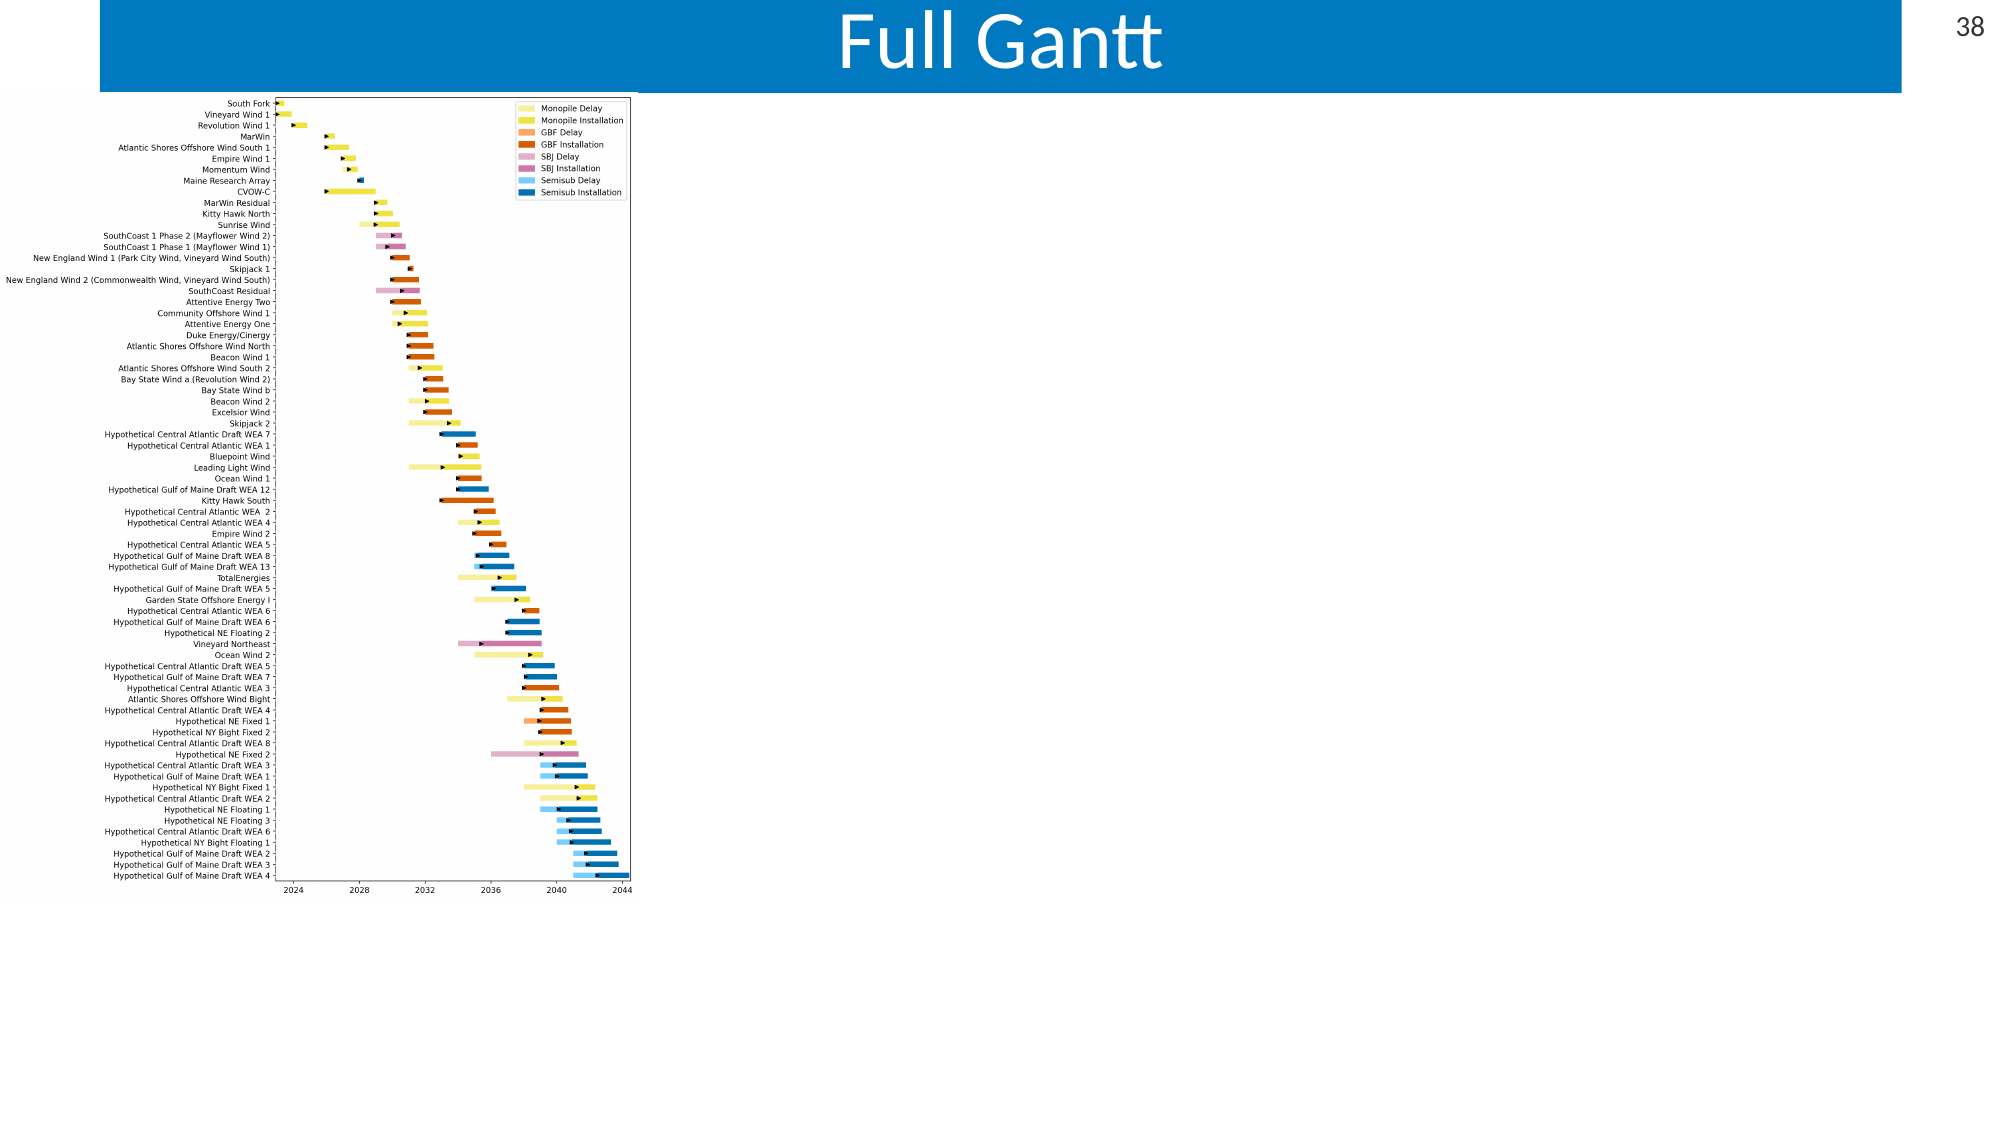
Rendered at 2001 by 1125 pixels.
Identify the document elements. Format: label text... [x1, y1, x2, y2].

picture [0, 92, 638, 900]
title Full Gantt [99, 0, 1902, 94]
